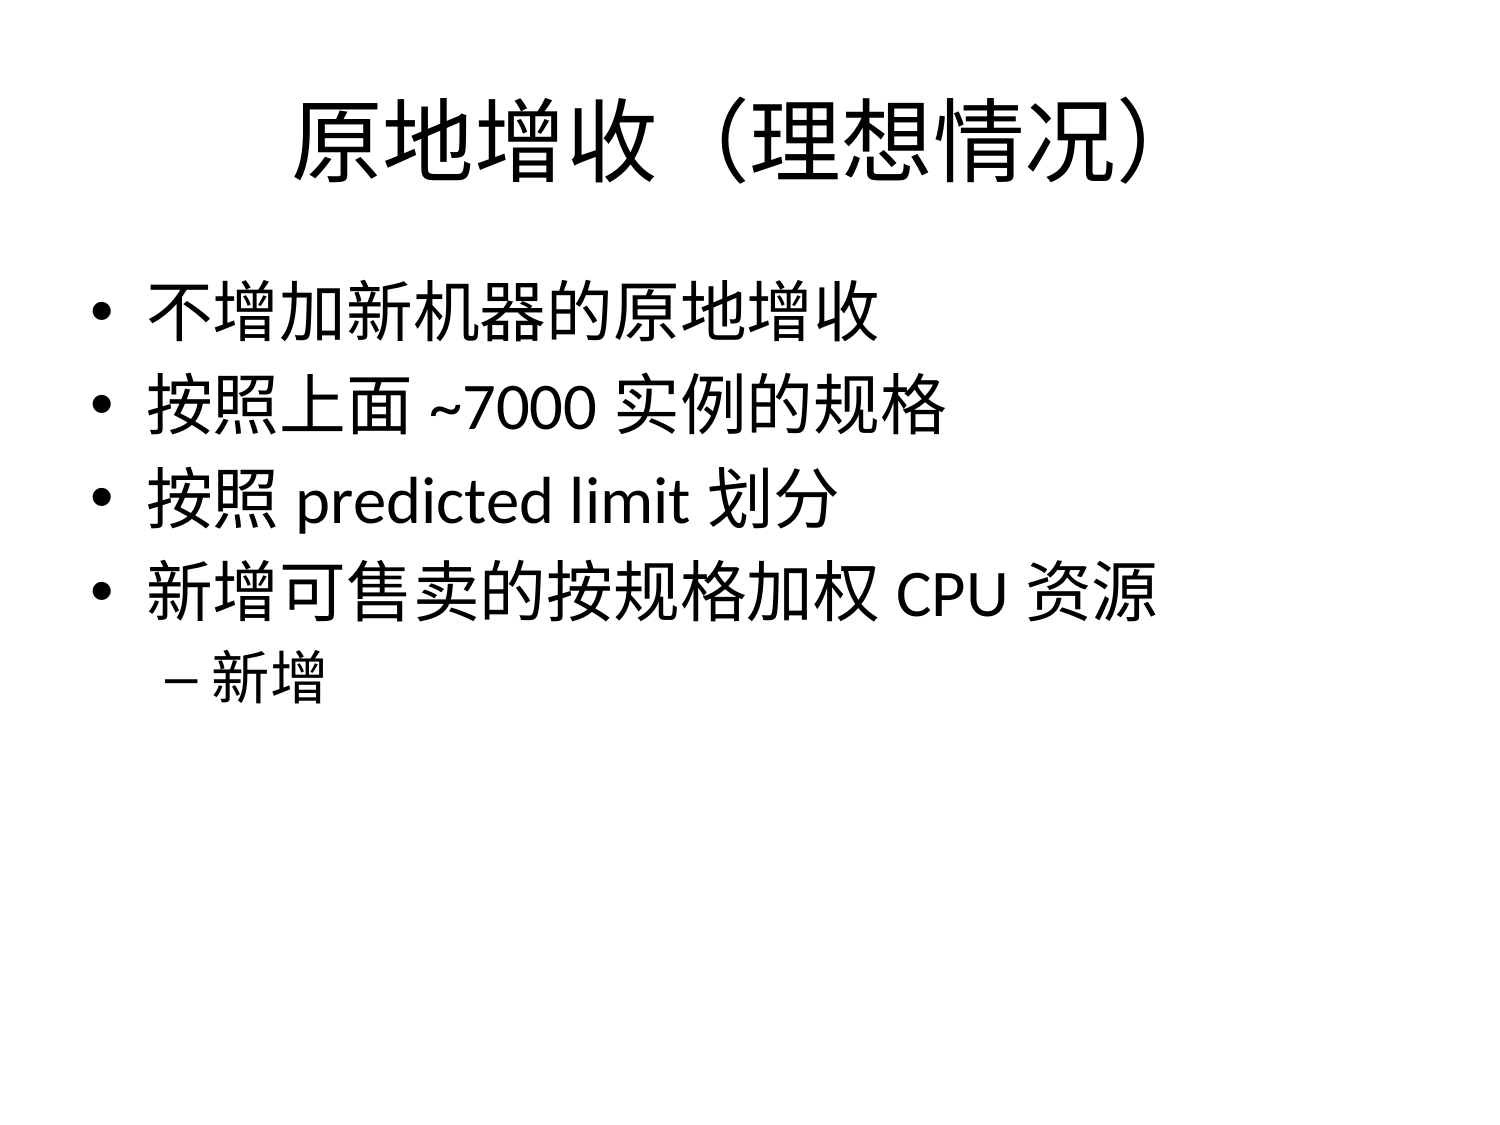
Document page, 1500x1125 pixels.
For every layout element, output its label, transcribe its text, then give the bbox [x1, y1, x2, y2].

title 原地增收（理想情况） [75, 45, 1425, 233]
